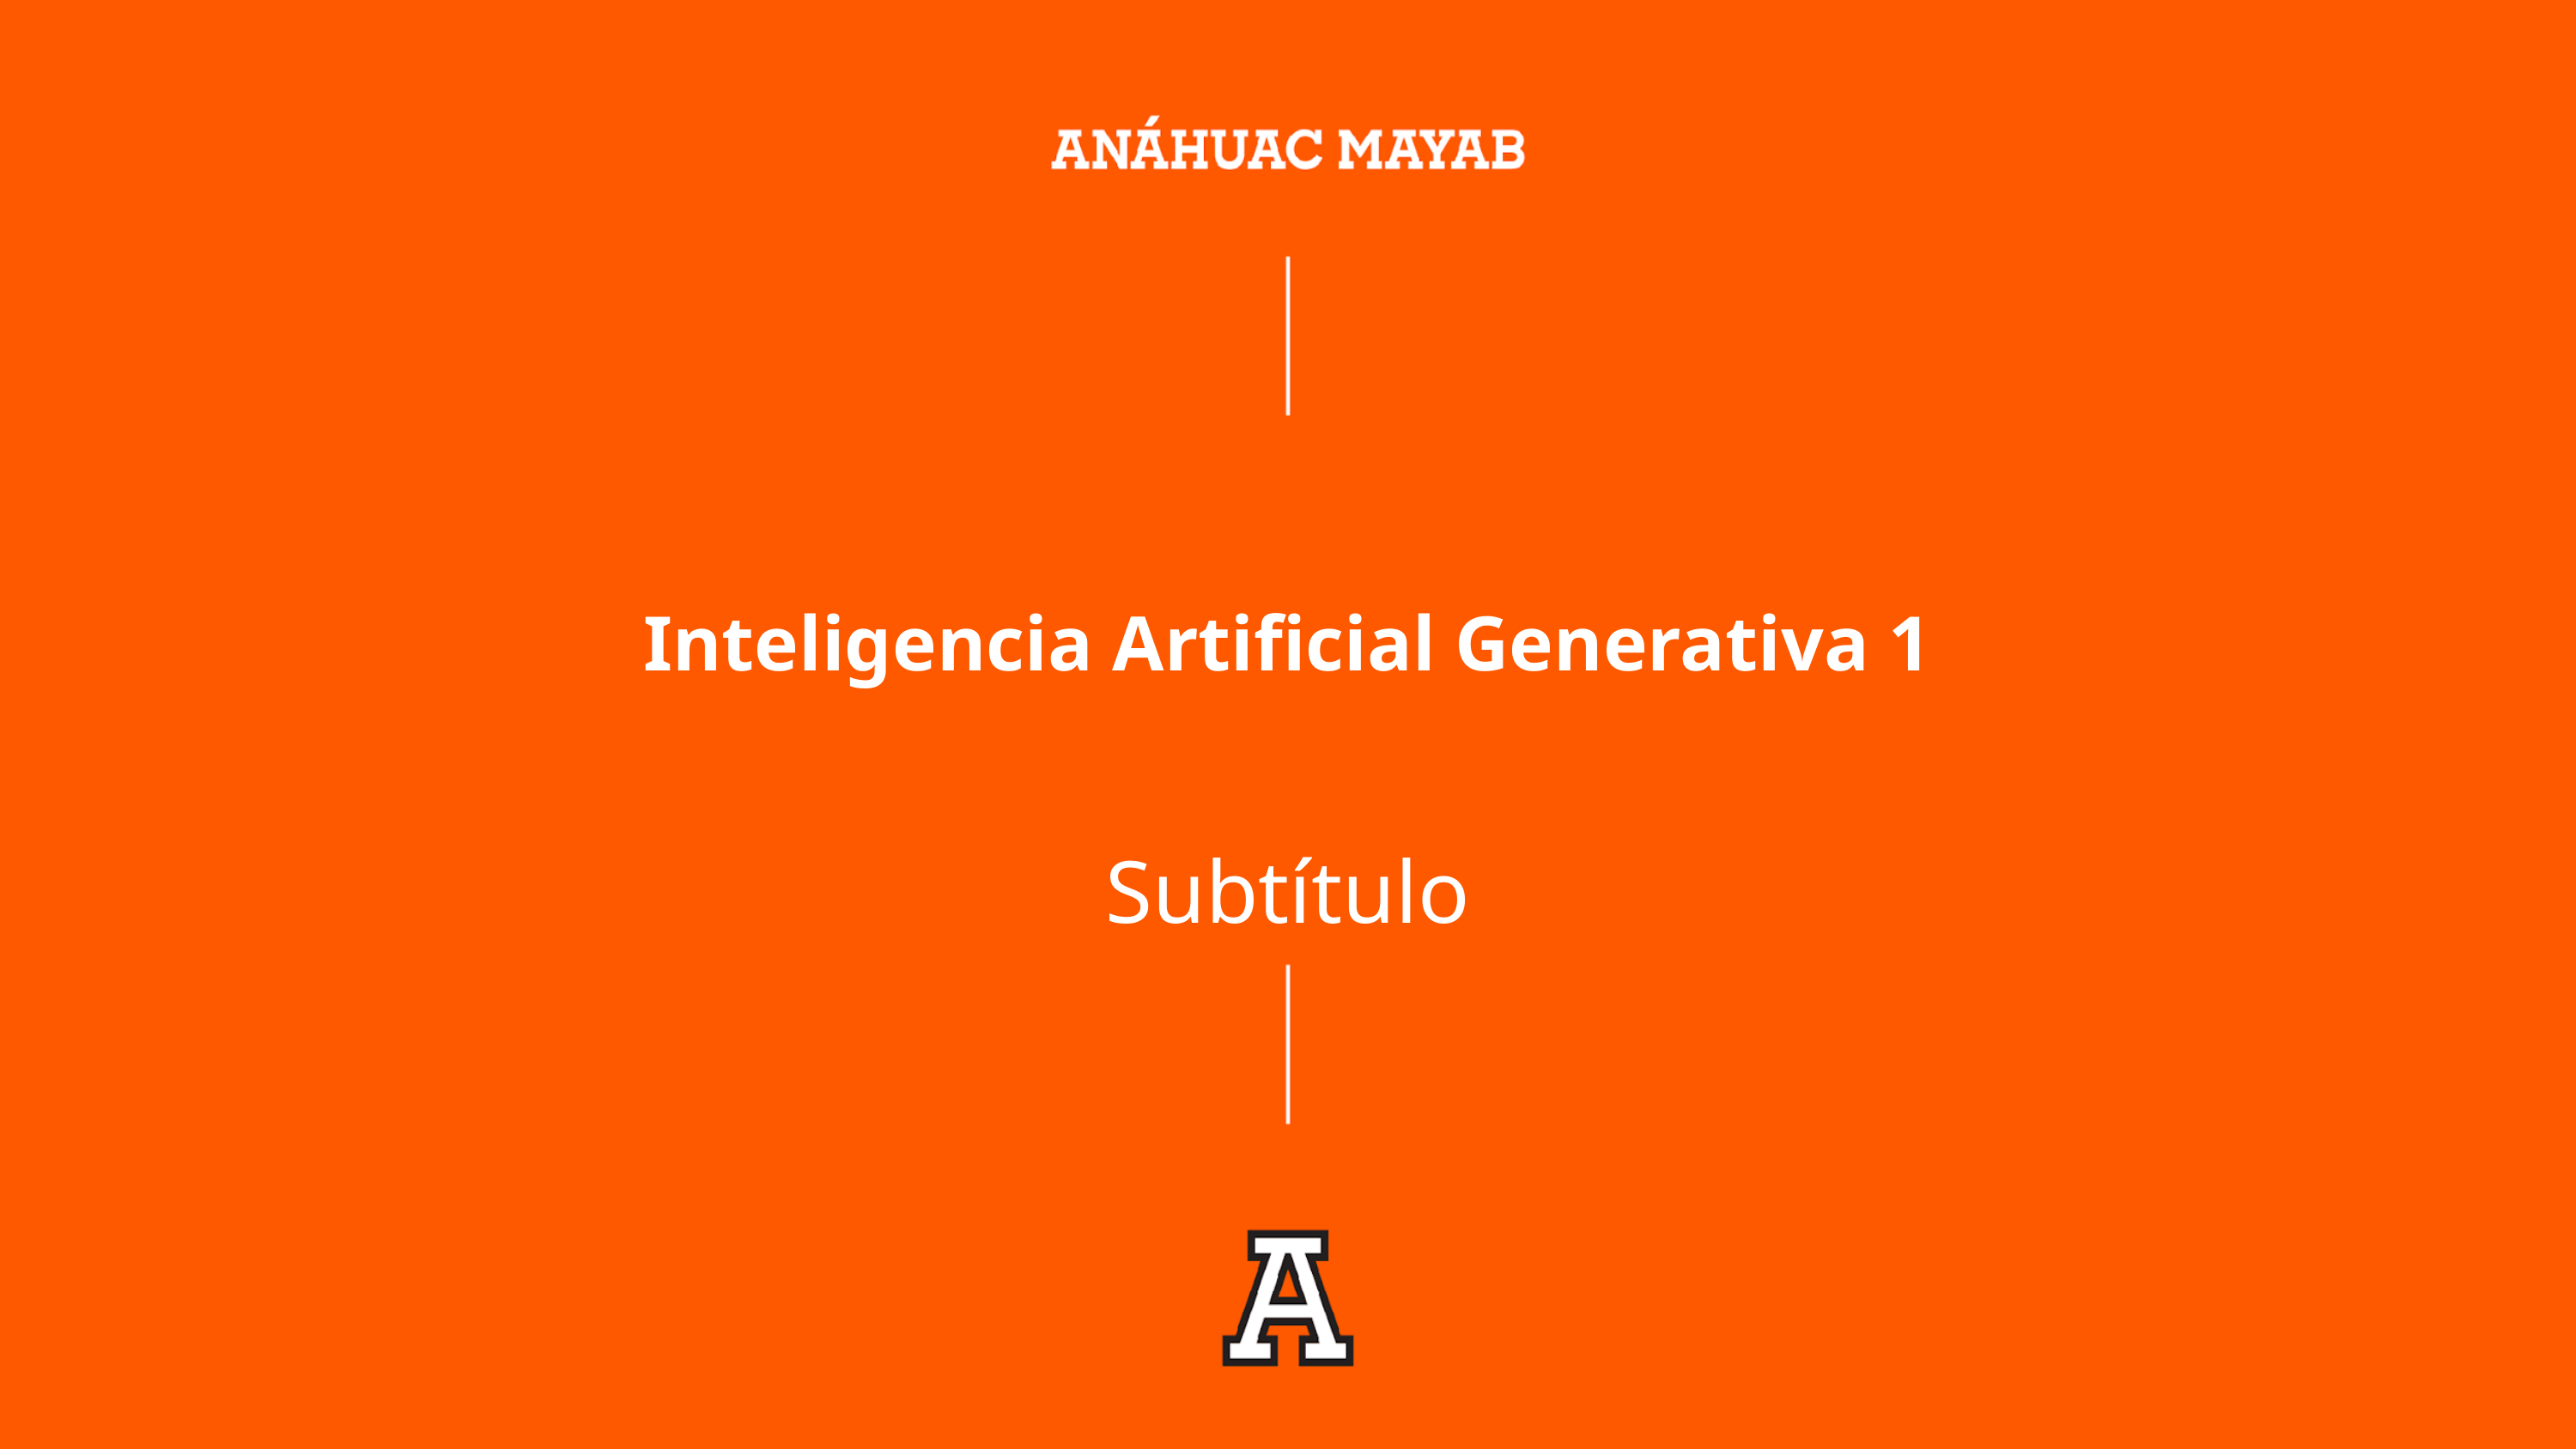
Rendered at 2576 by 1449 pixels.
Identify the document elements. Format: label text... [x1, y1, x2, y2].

title Inteligencia Artificial Generativa 1 [322, 391, 2254, 834]
subtitle Subtítulo [322, 834, 2254, 955]
picture [0, 0, 2576, 1449]
